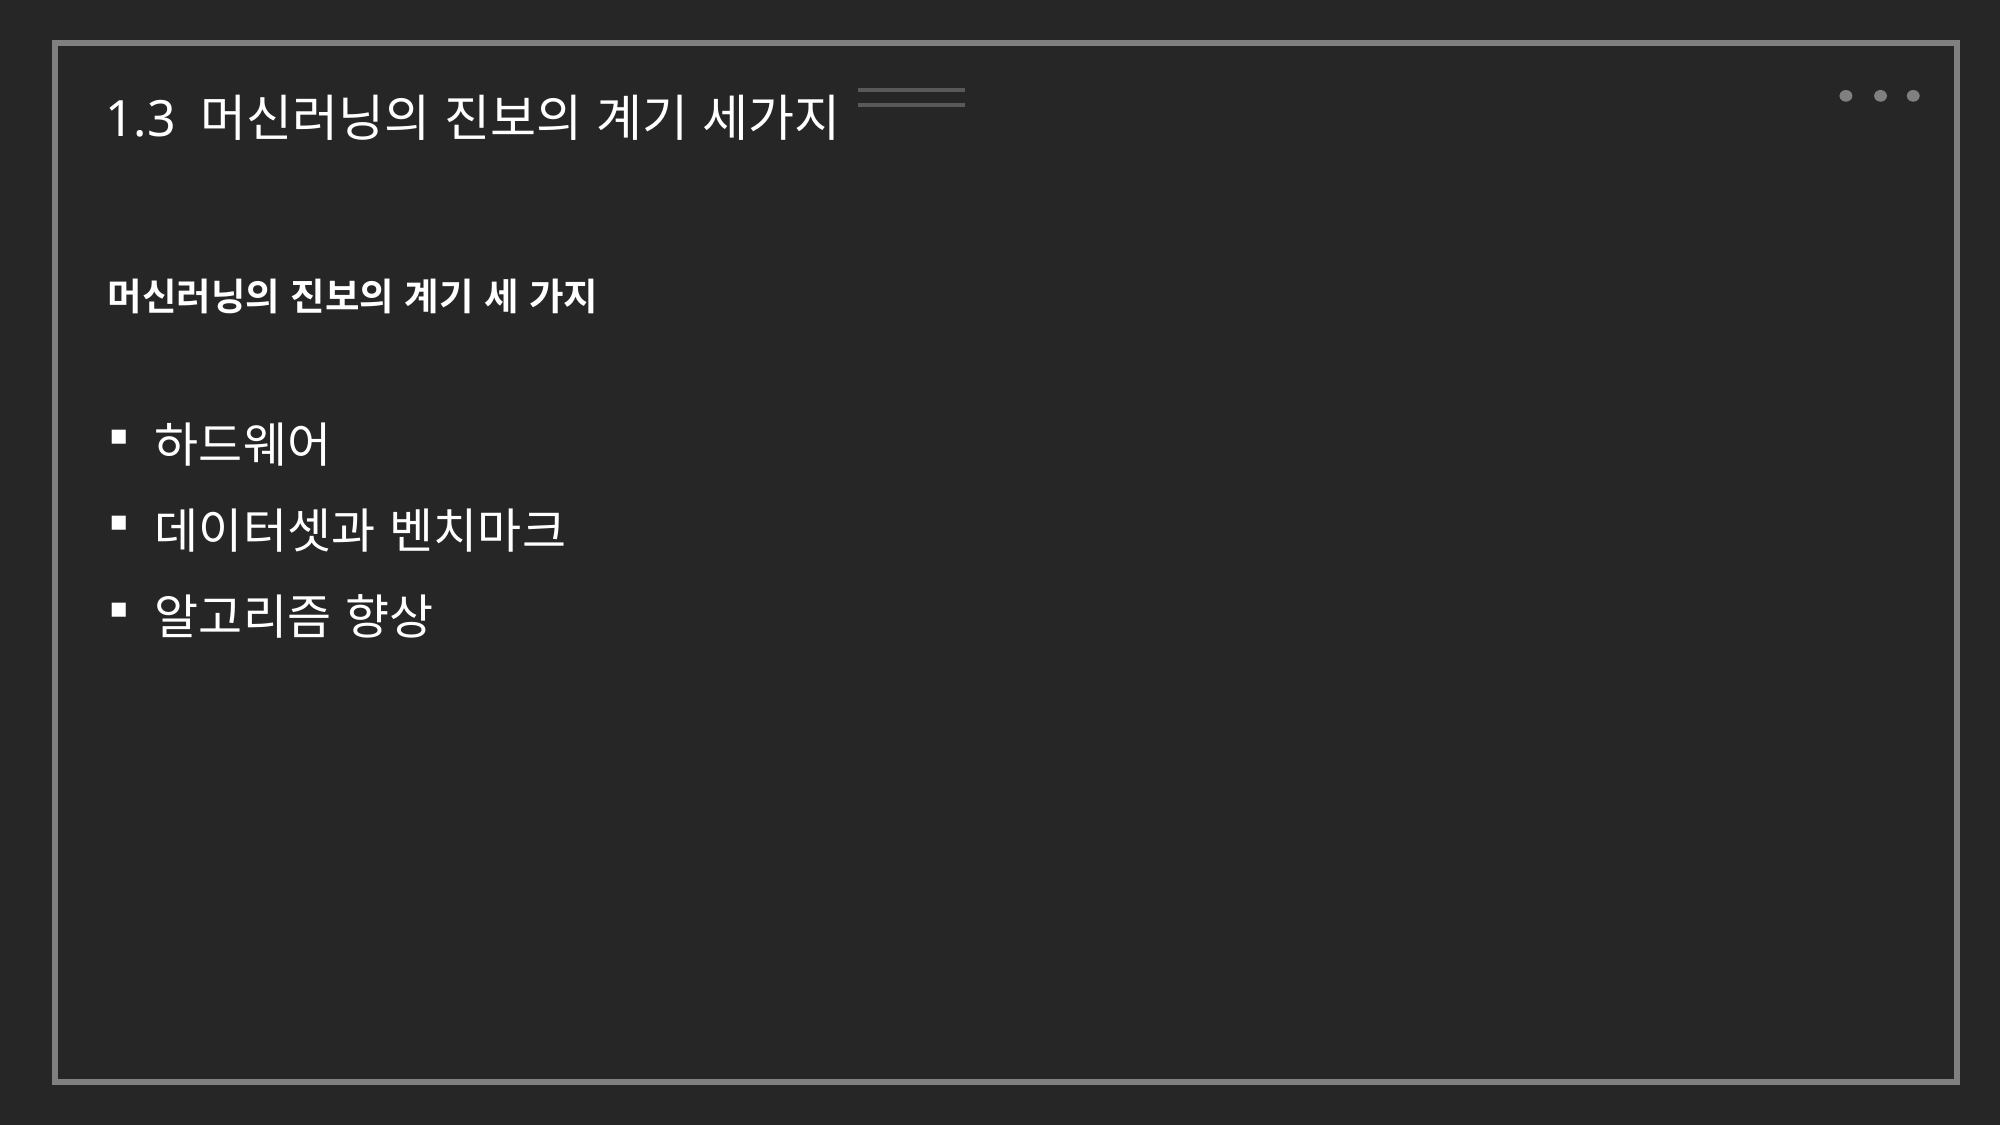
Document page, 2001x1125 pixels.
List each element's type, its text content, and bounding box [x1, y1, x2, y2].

text_box [53, 41, 1959, 1084]
text_box 머신러닝의 진보의 계기 세 가지 하드웨어 데이터셋과 벤치마크 알고리즘 향상 [93, 243, 1428, 652]
text_box 1.3 머신러닝의 진보의 계기 세가지 [90, 48, 989, 154]
